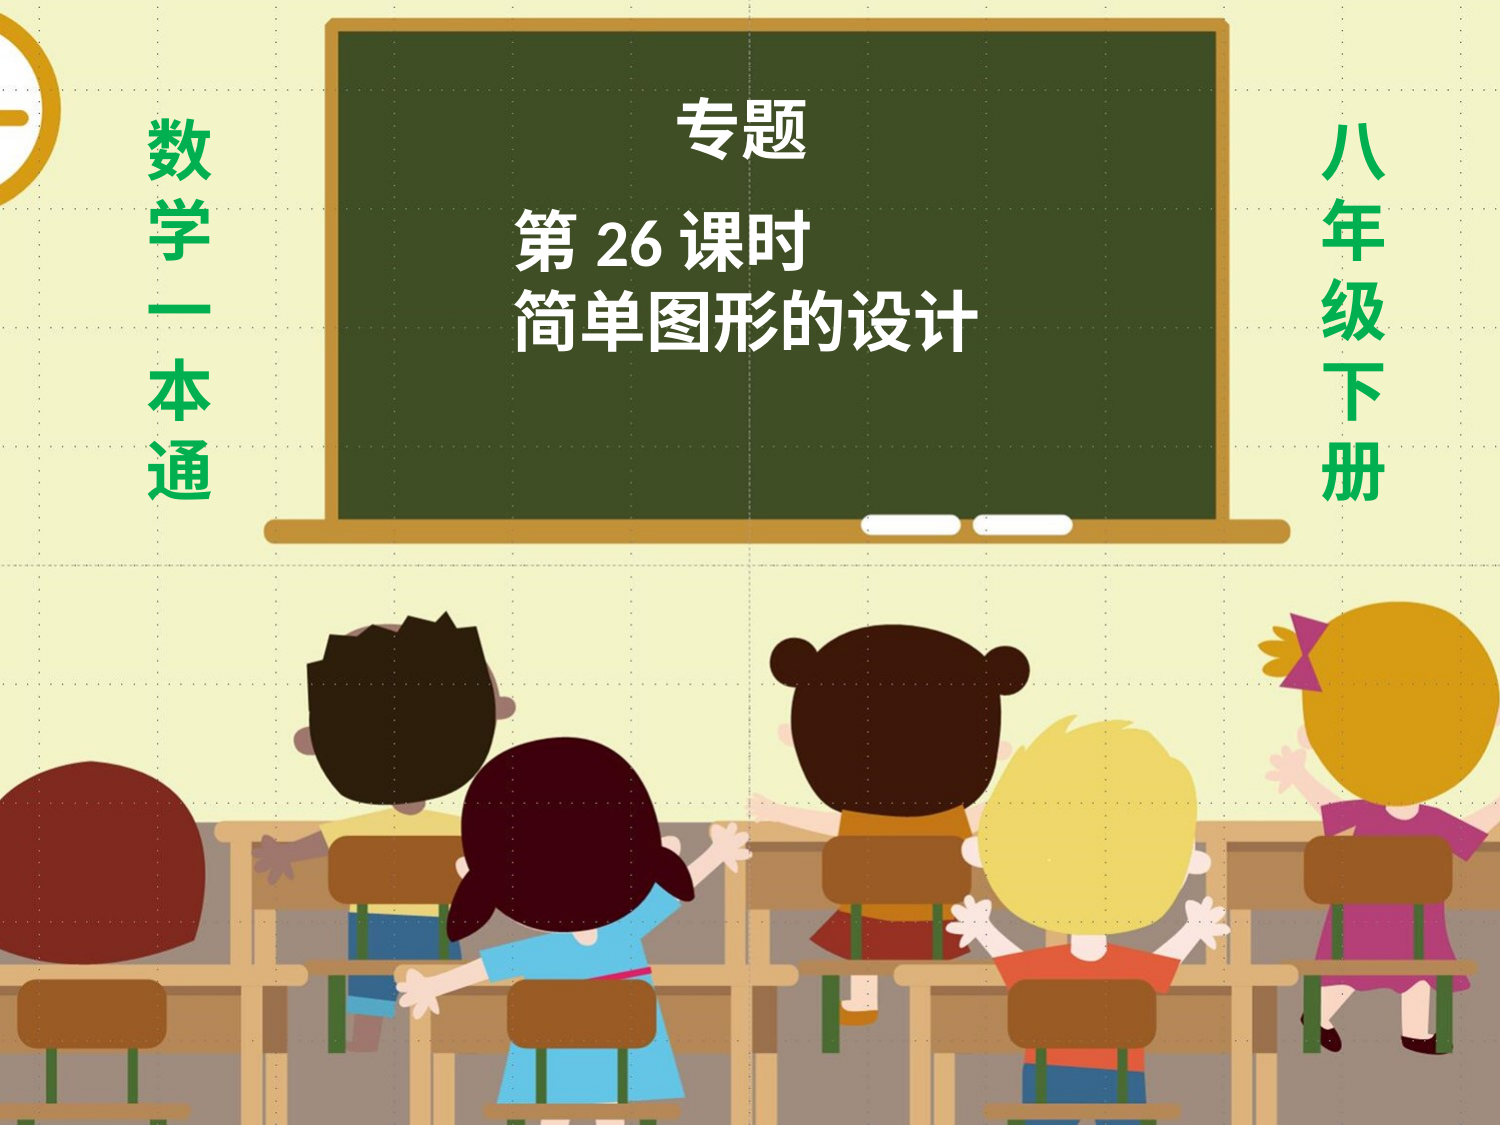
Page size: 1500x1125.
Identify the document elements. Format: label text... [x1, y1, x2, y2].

picture [0, 0, 1500, 1125]
text_box 八年级下册 [1305, 101, 1369, 516]
text_box 第26课时 简单图形的设计 [504, 195, 1095, 364]
text_box 数 学 一 本 通 [131, 101, 173, 516]
text_box 专题 [659, 80, 925, 175]
